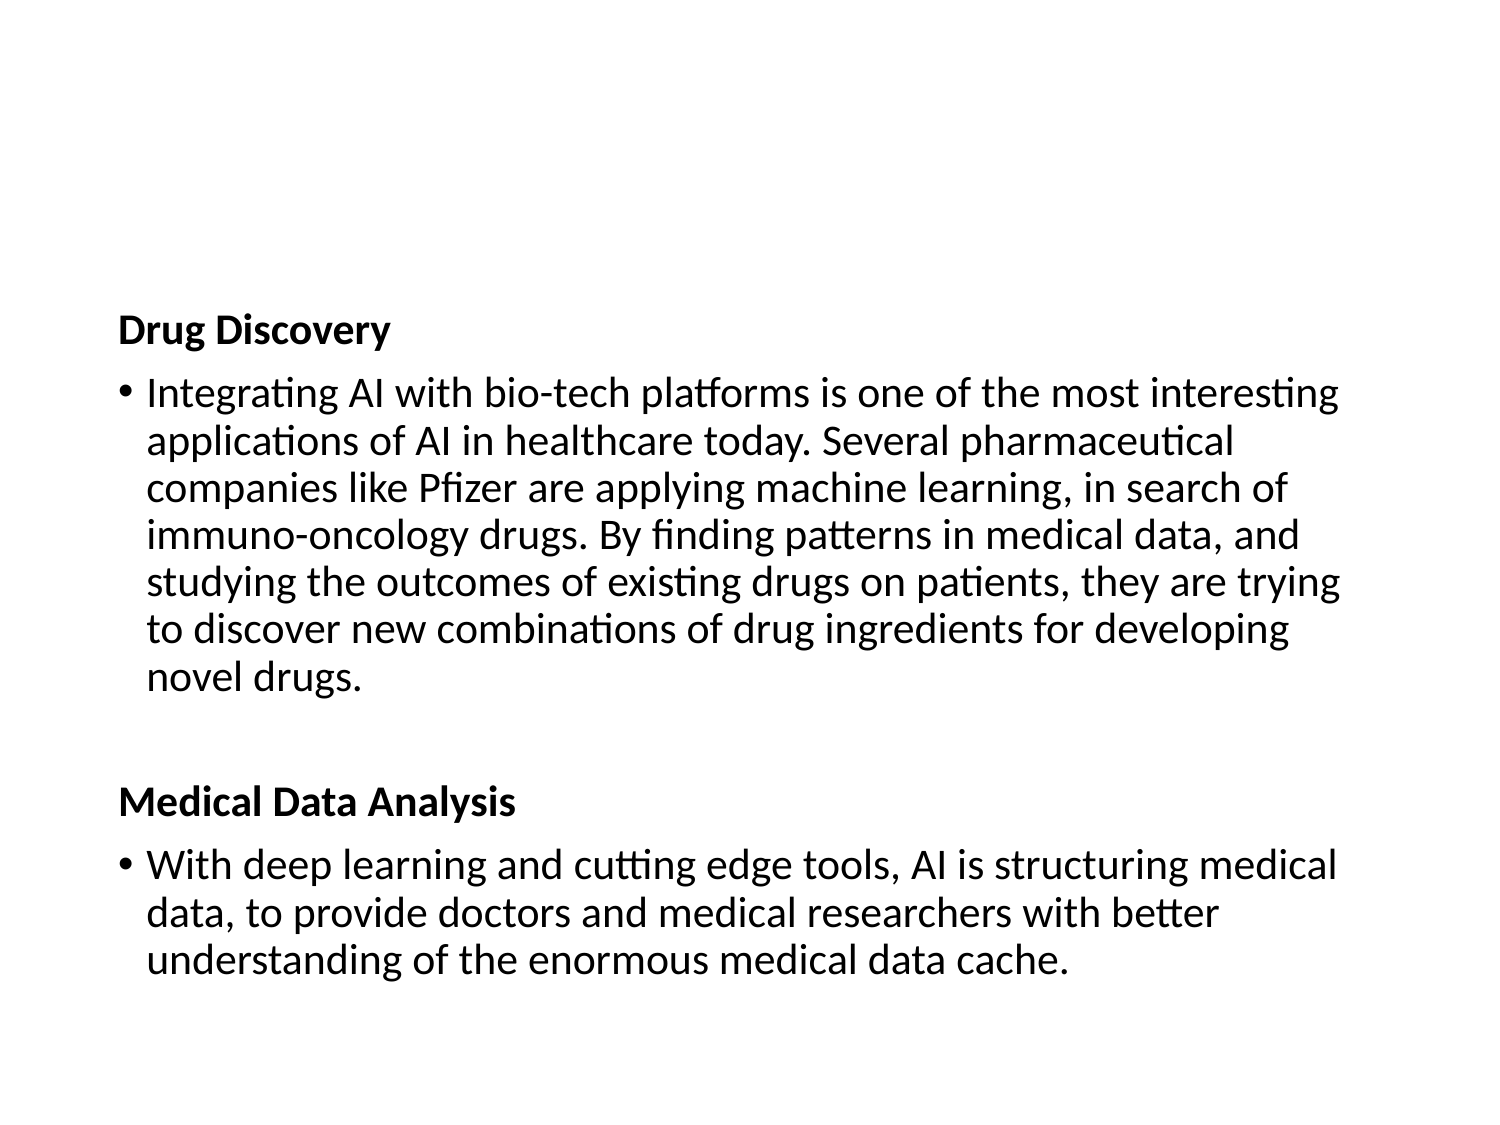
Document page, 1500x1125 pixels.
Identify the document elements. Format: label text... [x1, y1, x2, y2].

list Drug Discovery Integrating AI with bio-tech platforms is one of the most interesting applications of AI in healthcare today. Several pharmaceutical companies like Pfizer are applying machine learning, in search of immuno-oncology drugs. By finding patterns in medical data, and studying the outcomes of existing drugs on patients, they are trying to discover new combinations of drug ingredients for developing novel drugs. Medical Data Analysis With deep learning and cutting edge tools, AI is structuring medical data, to provide doctors and medical researchers with better understanding of the enormous medical data cache. [103, 299, 1397, 1075]
